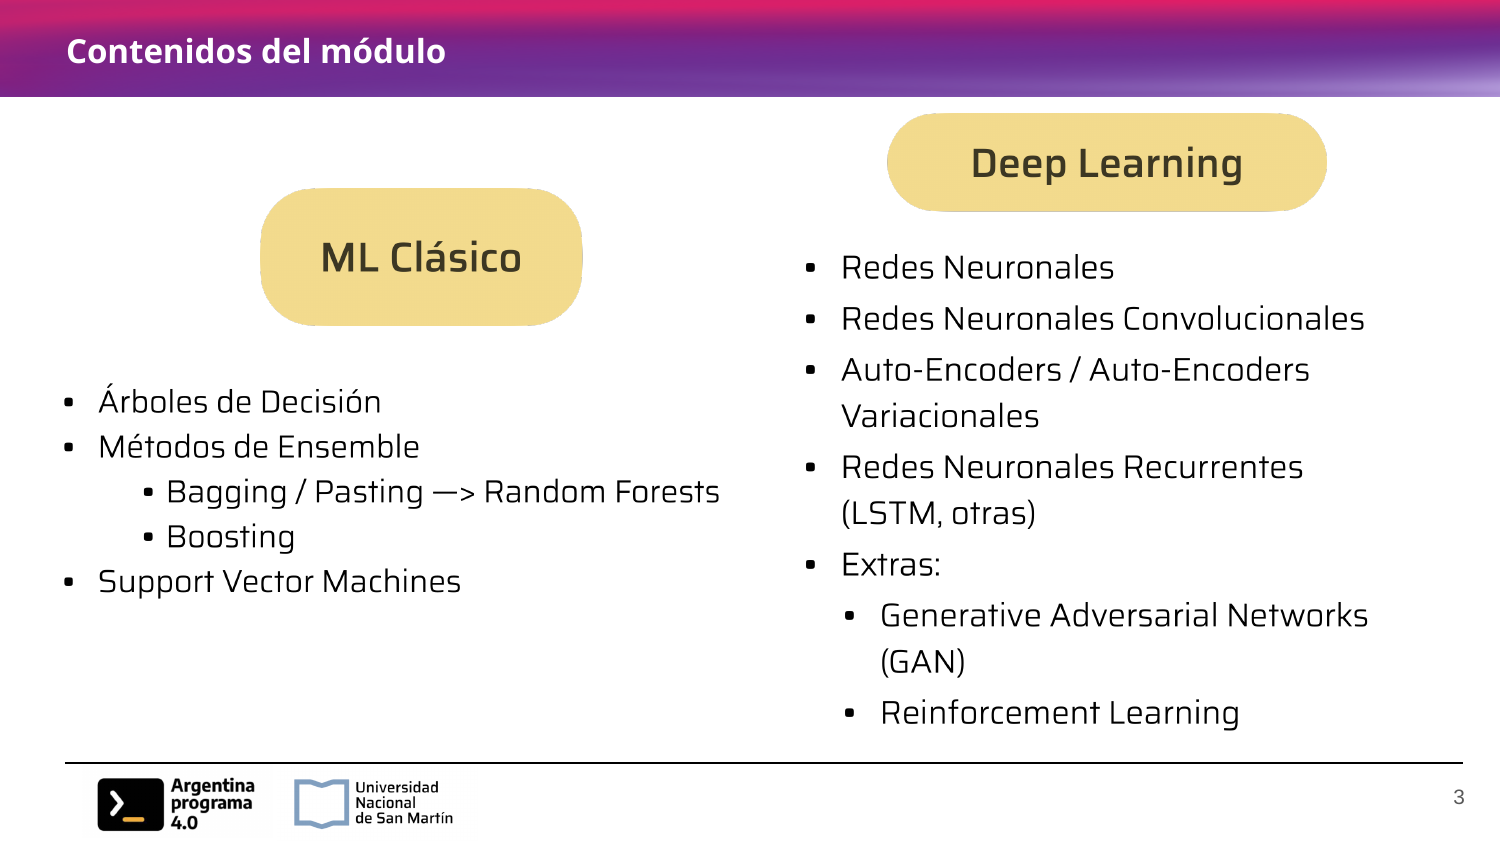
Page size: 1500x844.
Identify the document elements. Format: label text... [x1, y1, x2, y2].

picture [799, 111, 1415, 741]
picture [0, 0, 1500, 97]
picture [277, 767, 478, 841]
slide_number ‹#› [1389, 764, 1480, 830]
title Contenidos del módulo [51, 12, 1449, 88]
picture [58, 187, 727, 657]
picture [82, 764, 273, 838]
